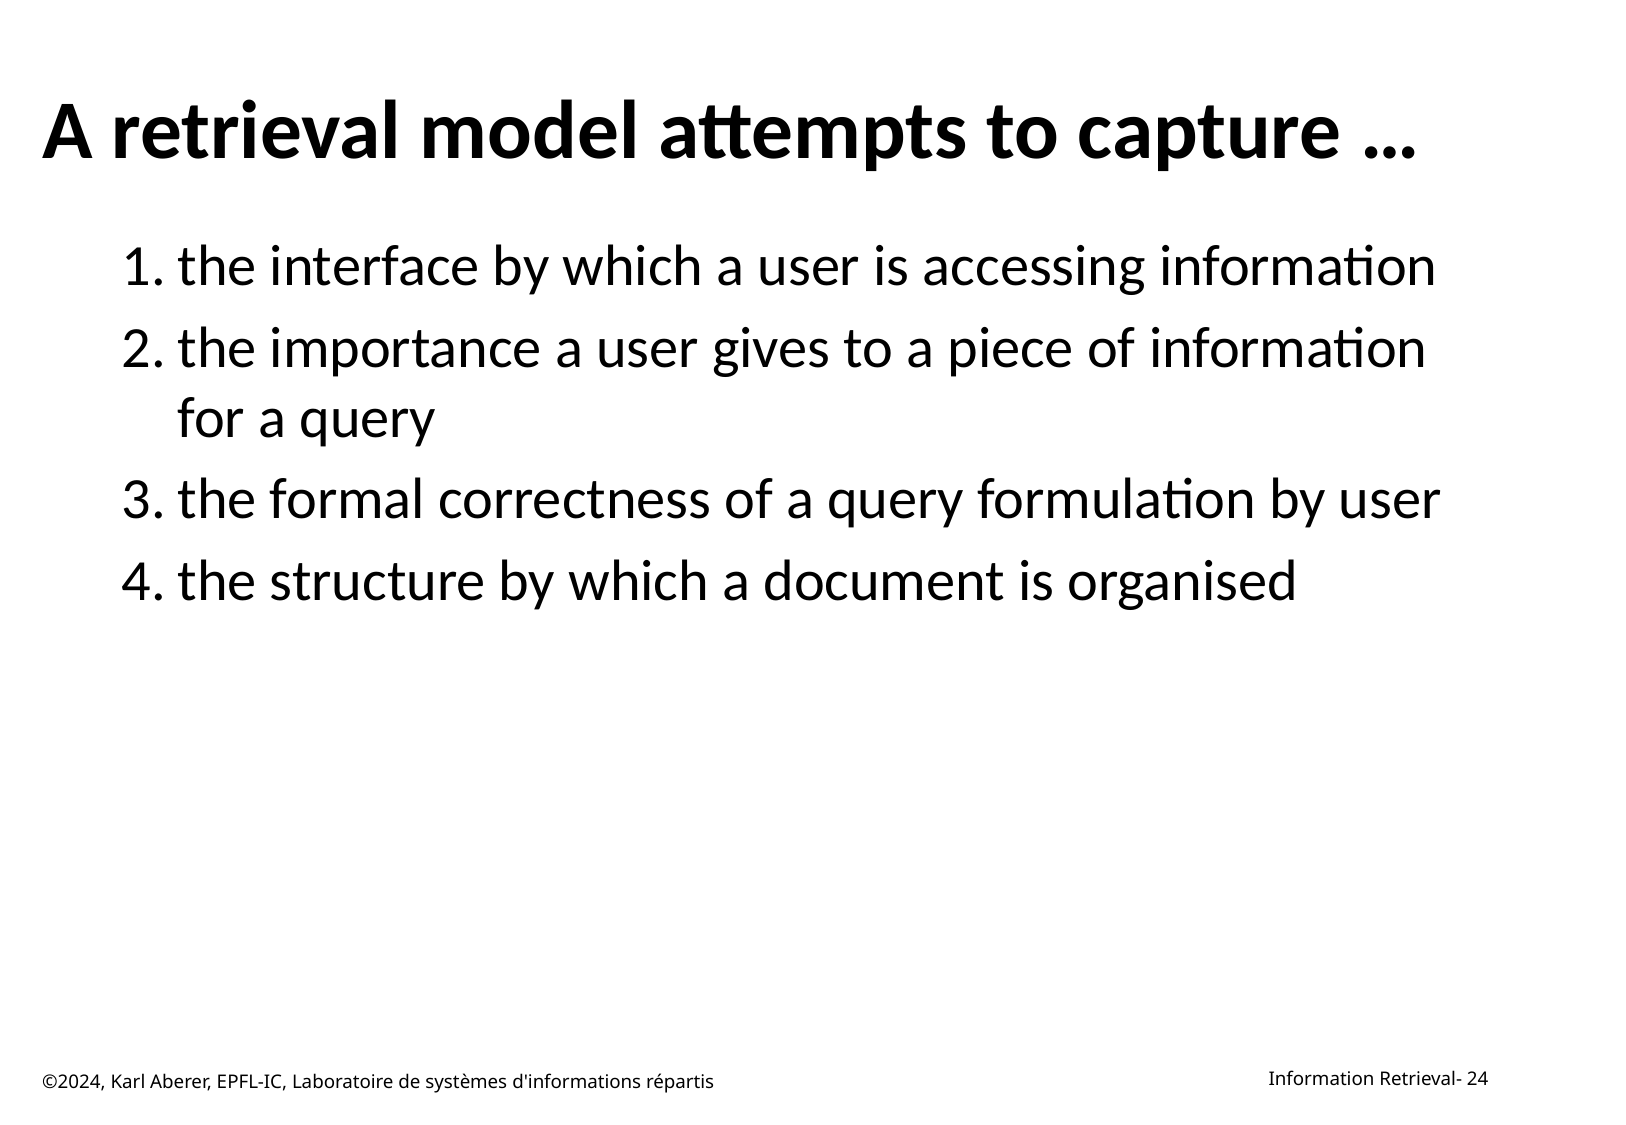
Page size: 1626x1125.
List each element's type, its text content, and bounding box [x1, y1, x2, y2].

title A retrieval model attempts to capture … [27, 50, 1504, 200]
list the interface by which a user is accessing information the importance a user gives to a piece of information for a query the formal correctness of a query formulation by user the structure by which a document is organised [31, 220, 1508, 1045]
footer ©2024, Karl Aberer, EPFL-IC, Laboratoire de systèmes d'informations répartis [26, 1062, 1071, 1101]
